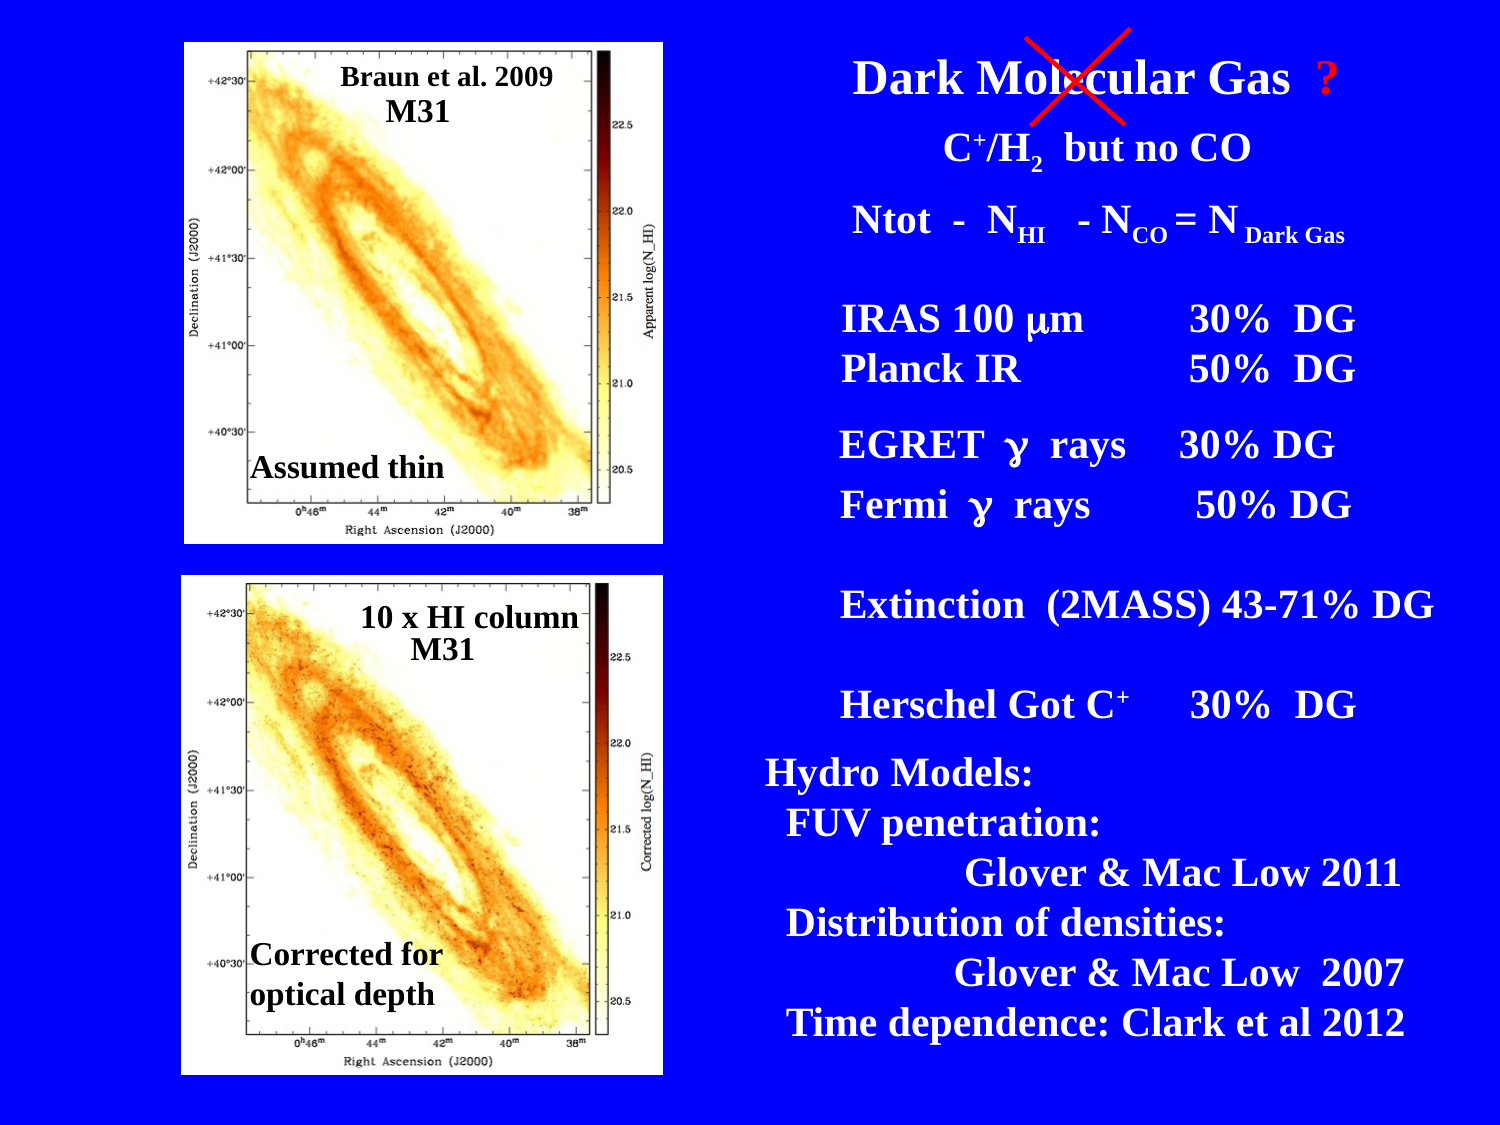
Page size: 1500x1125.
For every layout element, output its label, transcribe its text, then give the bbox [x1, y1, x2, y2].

picture [184, 42, 663, 544]
text_box ? [1300, 36, 1356, 112]
text_box IRAS 100 mm 30% DG Planck IR 50% DG [826, 283, 1375, 399]
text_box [1030, 28, 1131, 127]
picture [180, 575, 663, 1076]
text_box Hydro Models: FUV penetration: Glover & Mac Low 2011 Distribution of densities: Glover & Mac Low 2007 Time dependence: Clark et al 2012 [750, 737, 1500, 1053]
text_box Dark Molecular Gas [1136, 37, 1306, 113]
text_box Ntot - NHI - NCO = N Dark Gas [837, 184, 1361, 256]
text_box EGRET g rays 30% DG [824, 409, 1400, 469]
text_box Dark Molecular Gas [837, 37, 1022, 113]
text_box Fermi g rays 50% DG Extinction (2MASS) 43-71% DG Herschel Got C+ 30% DG [824, 469, 1500, 737]
text_box C+/H2 but no CO [927, 112, 1268, 184]
